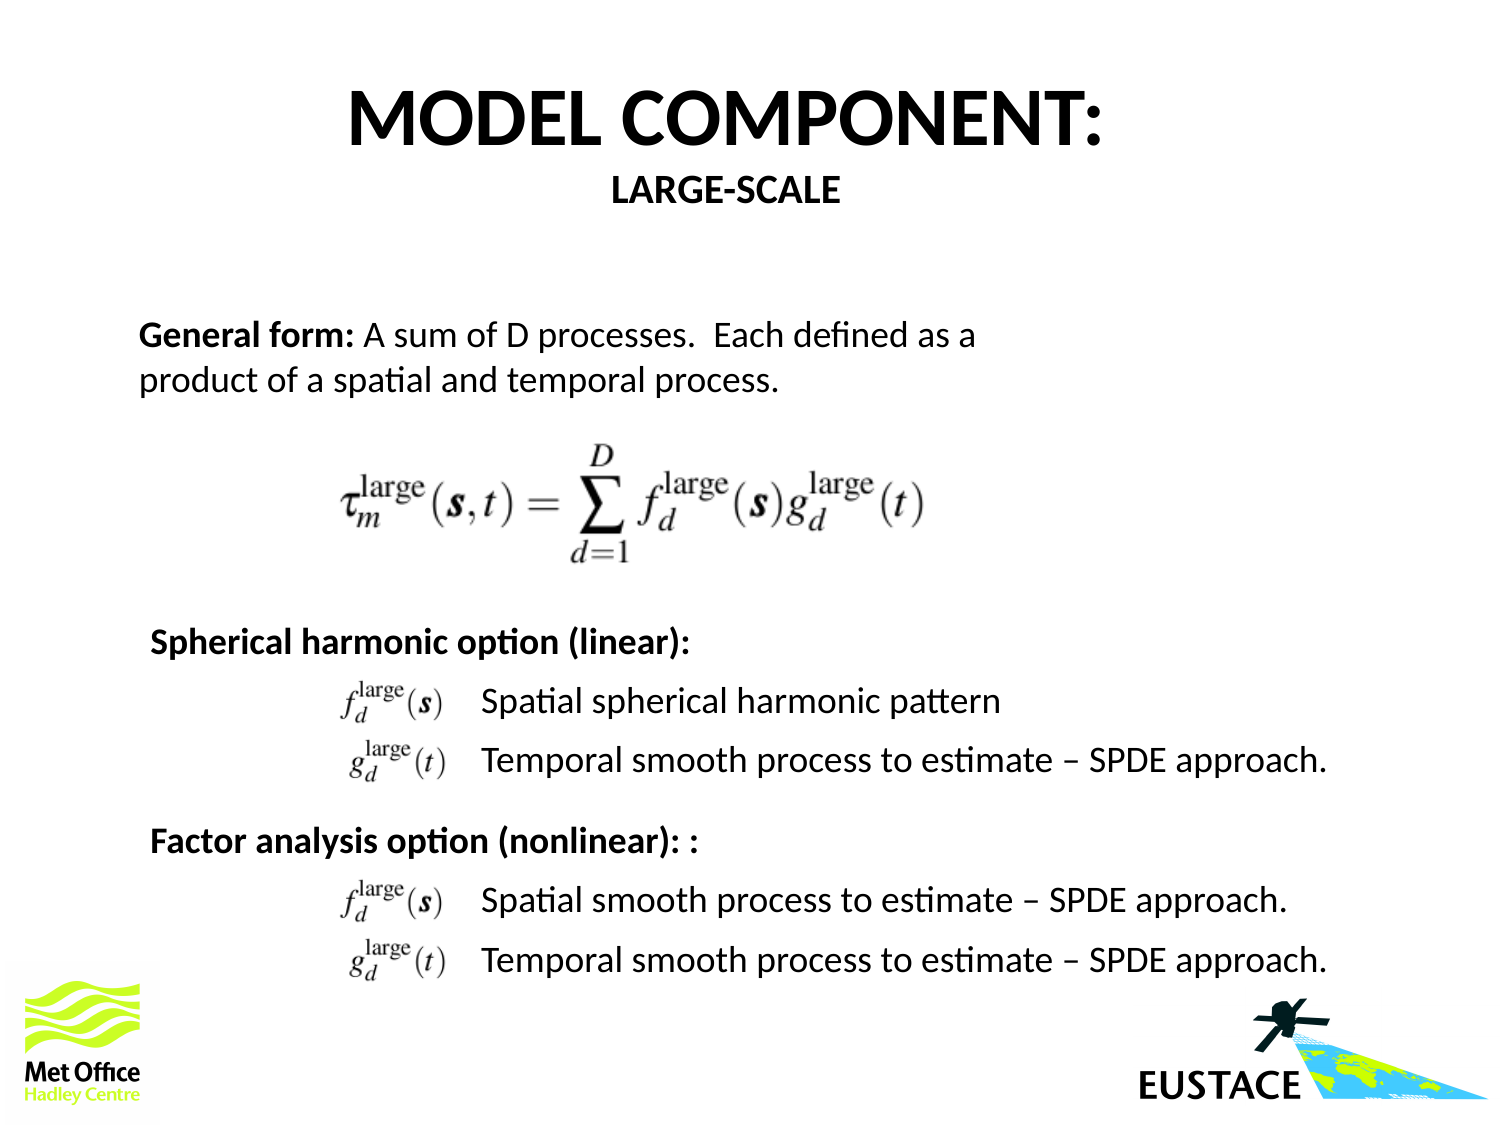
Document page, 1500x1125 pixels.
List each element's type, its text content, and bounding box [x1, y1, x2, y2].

picture [336, 867, 448, 987]
text_box Spatial smooth process to estimate – SPDE approach. [466, 868, 1435, 927]
picture [300, 420, 959, 591]
text_box Spherical harmonic option (linear): [135, 609, 1105, 670]
text_box Factor analysis option (nonlinear): : [135, 808, 1105, 869]
title Model component: Large-scale [88, 54, 1364, 278]
text_box Spatial spherical harmonic pattern [466, 668, 1435, 727]
picture [1133, 987, 1500, 1107]
text_box General form: A sum of D processes. Each defined as a product of a spatial and temporal process. [123, 302, 1093, 408]
picture [5, 960, 160, 1125]
text_box Temporal smooth process to estimate – SPDE approach. [466, 927, 1435, 987]
text_box Temporal smooth process to estimate – SPDE approach. [466, 727, 1435, 788]
picture [336, 668, 448, 788]
